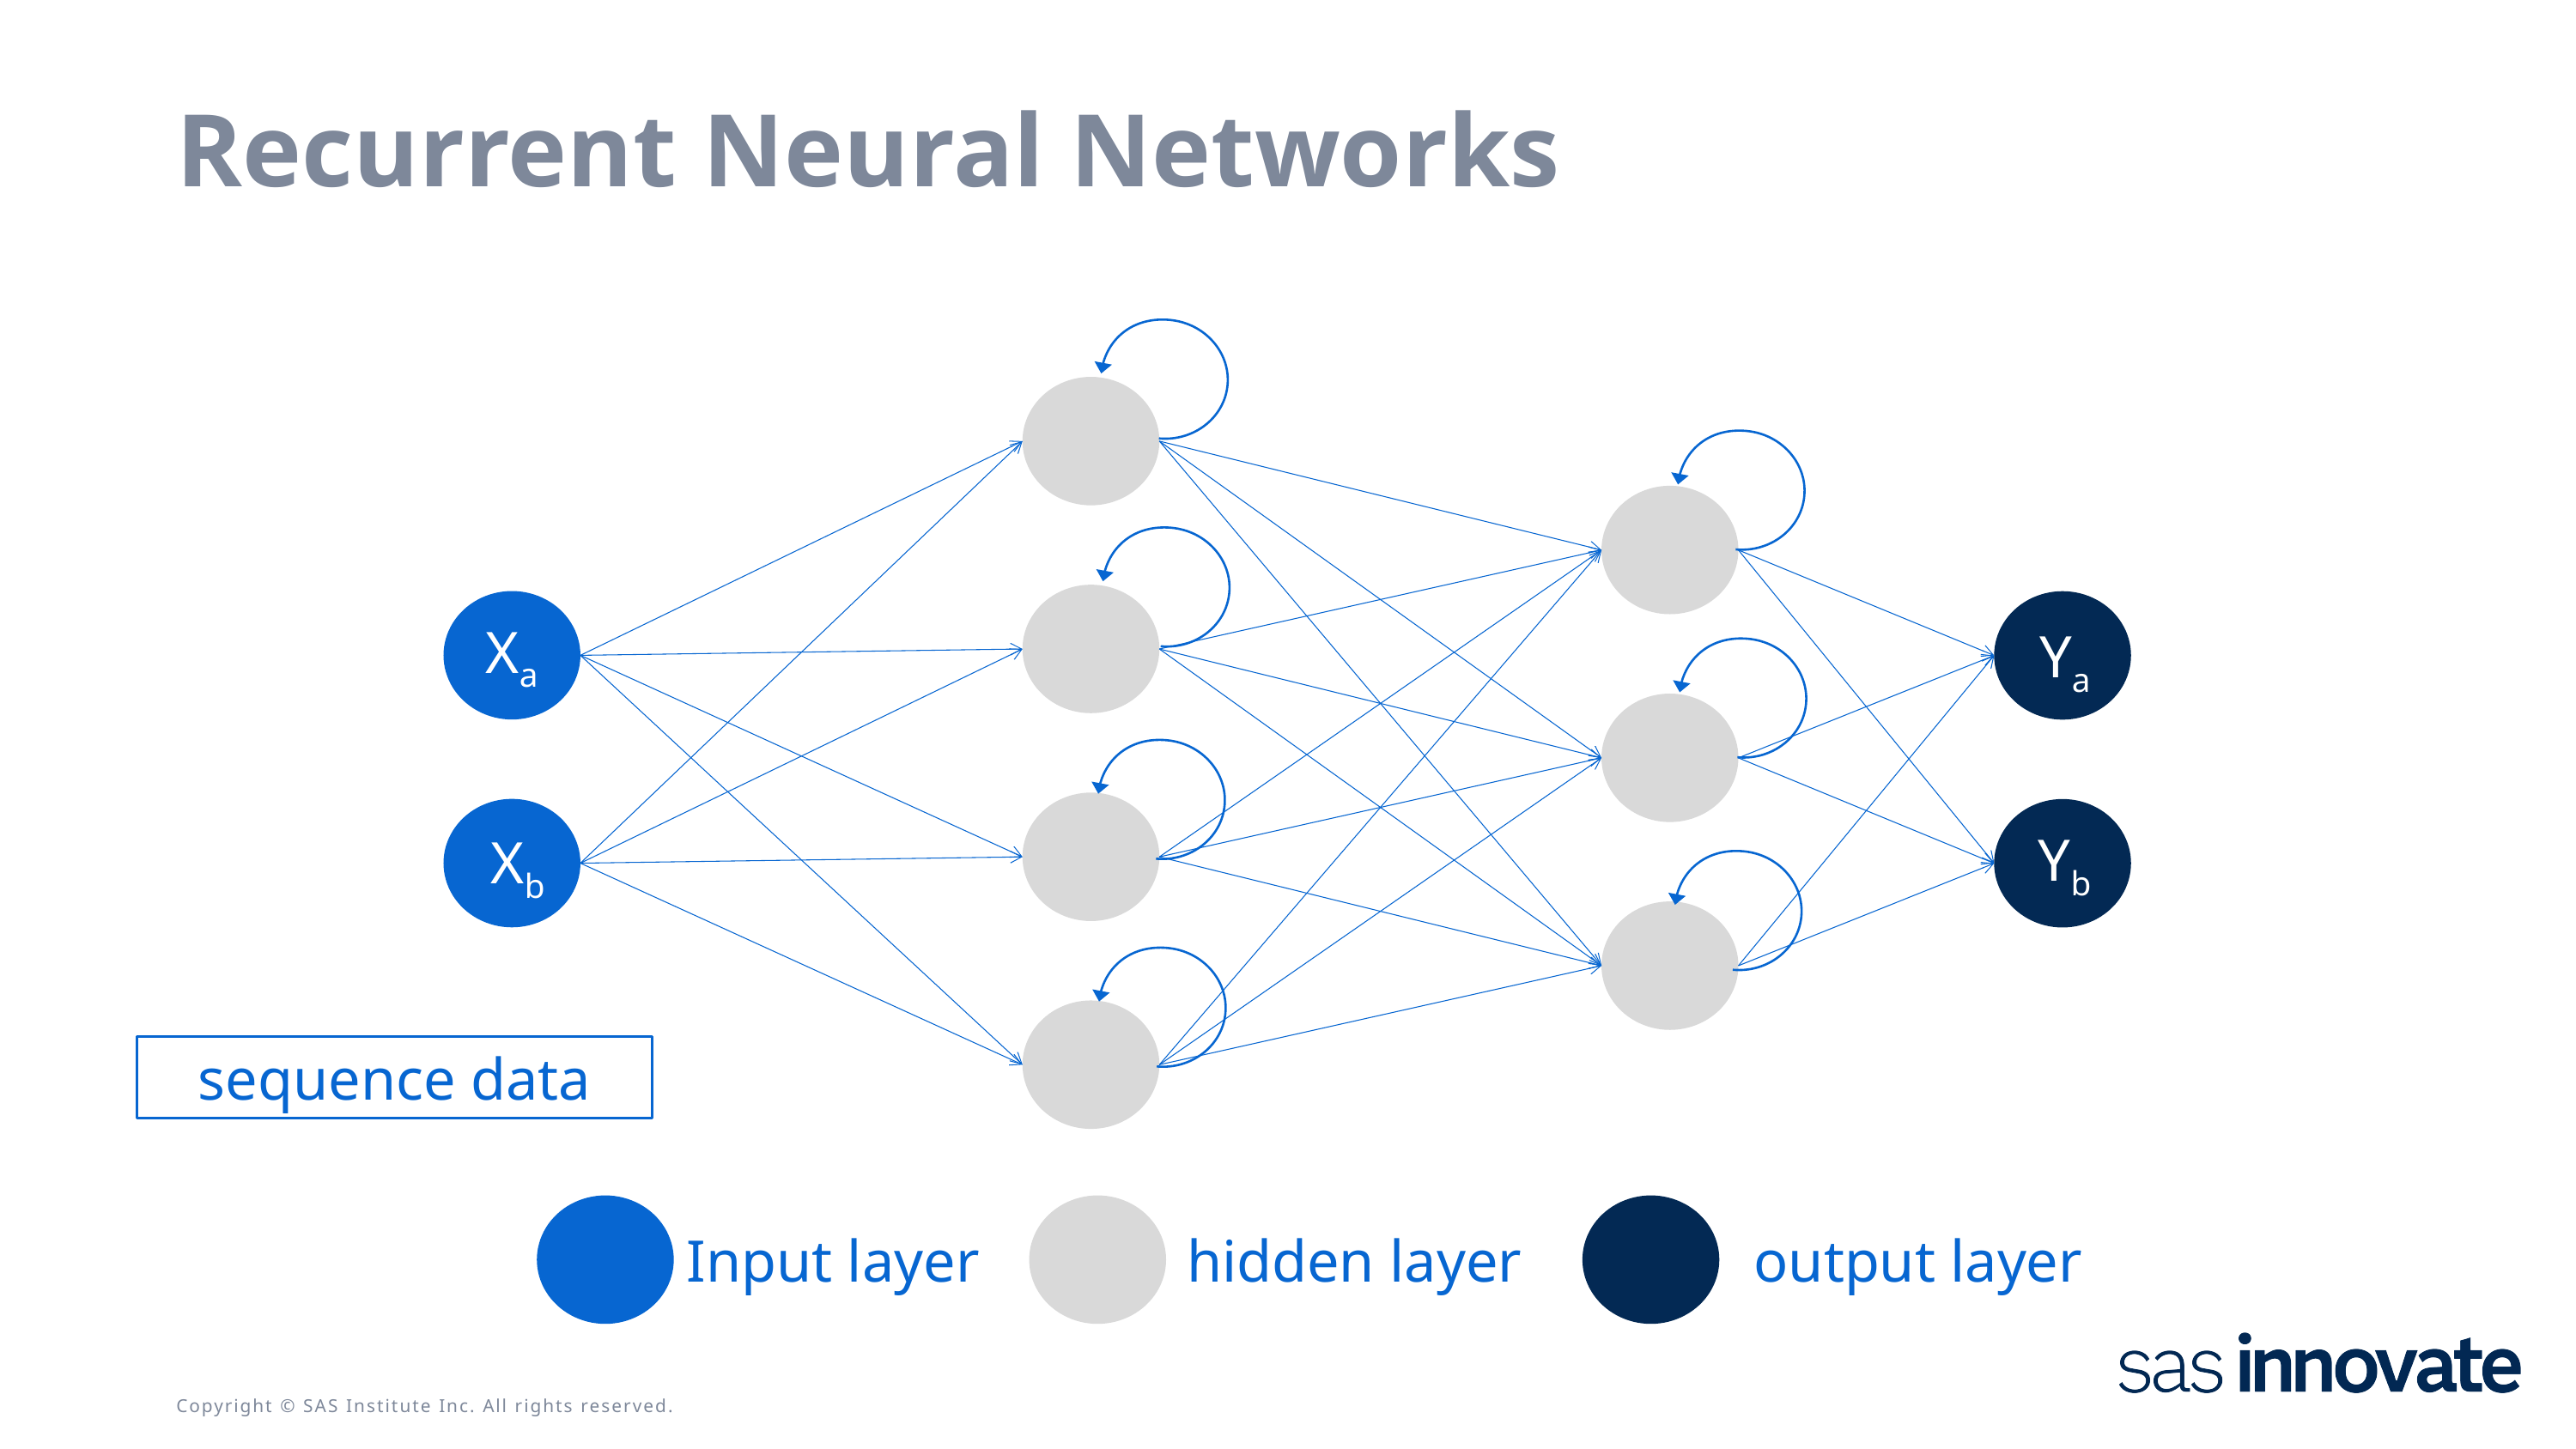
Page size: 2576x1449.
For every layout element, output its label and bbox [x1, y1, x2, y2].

title [176, 100, 2398, 209]
picture [2003, 1185, 2576, 1449]
text_box [1174, 1194, 1721, 1325]
text_box [137, 319, 2131, 1130]
text_box [1741, 1218, 2128, 1300]
text_box [536, 1194, 1023, 1325]
text_box [1028, 1194, 1168, 1325]
